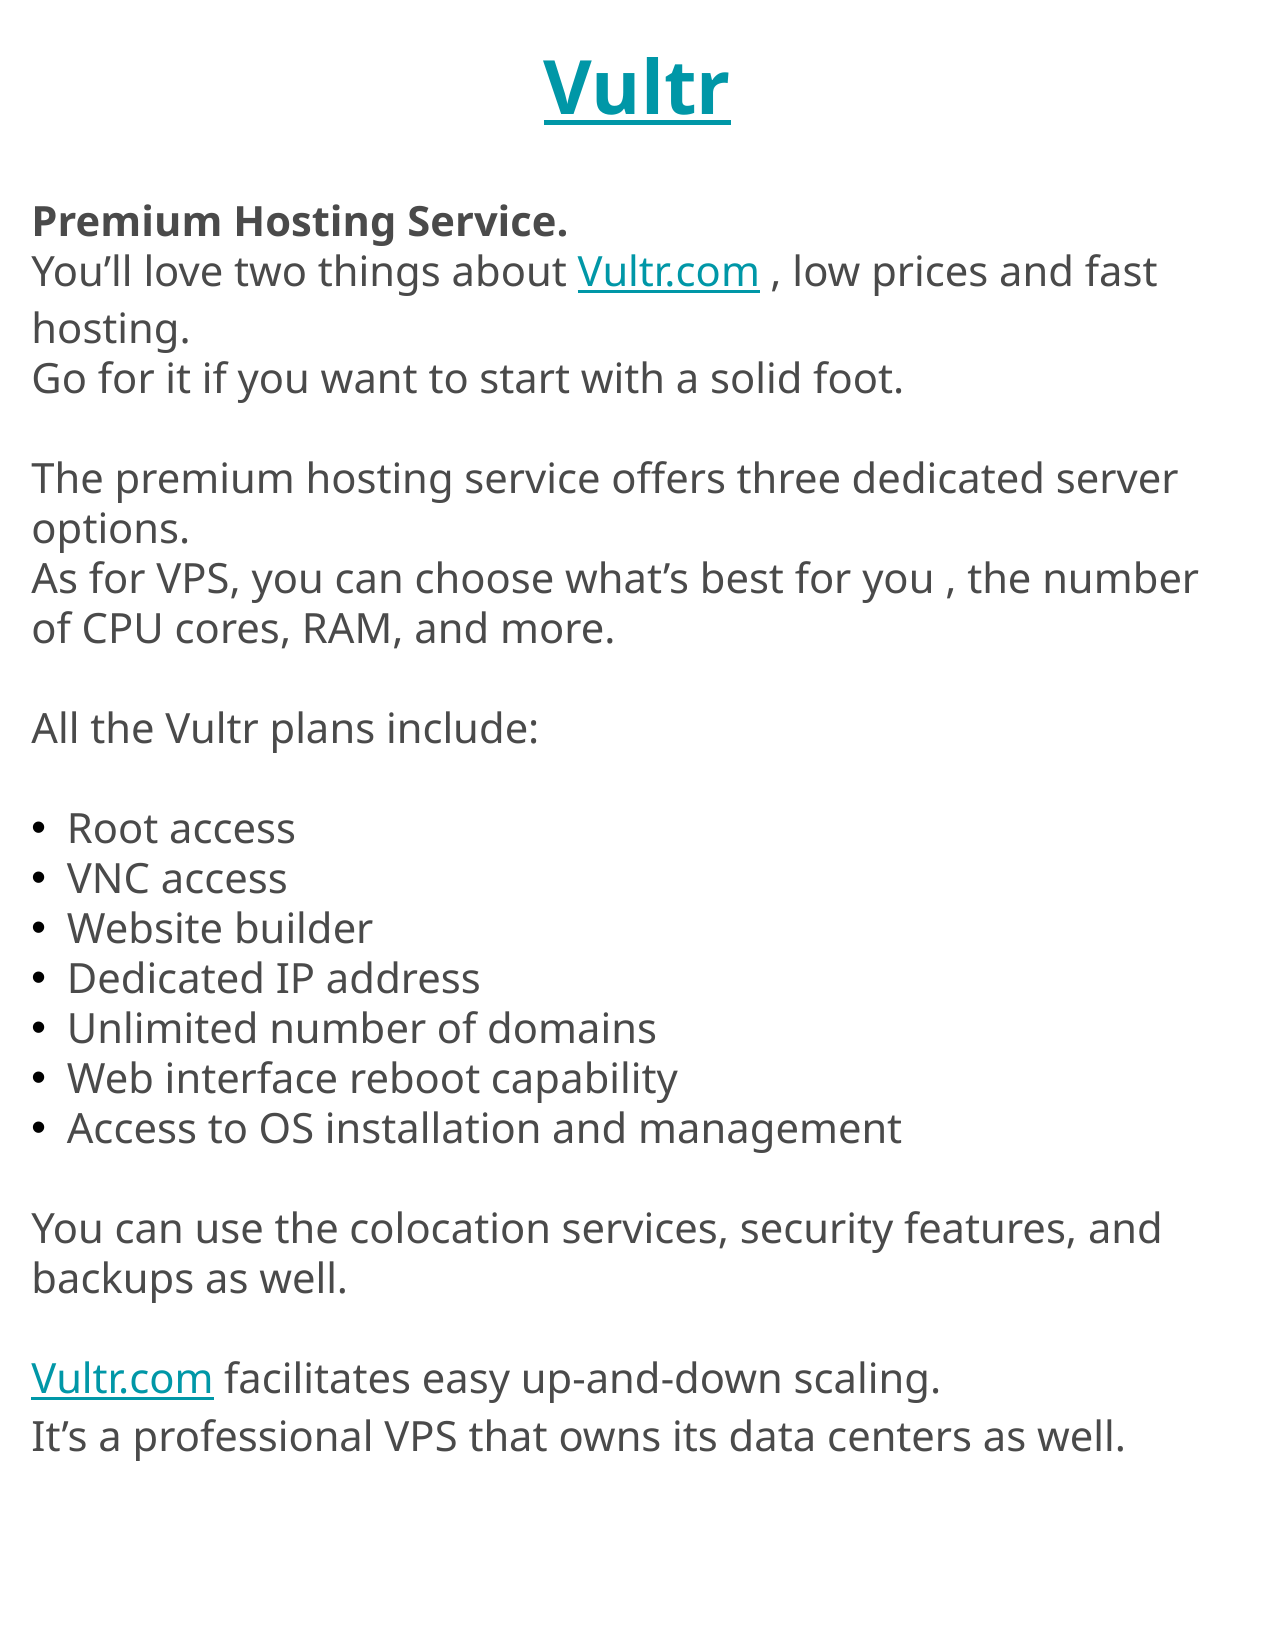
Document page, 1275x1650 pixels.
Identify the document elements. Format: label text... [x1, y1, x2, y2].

text_box Vultr [529, 31, 746, 149]
text_box Premium Hosting Service. You’ll love two things about Vultr.com , low prices and fast hosting. Go for it if you want to start with a solid foot. The premium hosting service offers three dedicated server options. As for VPS, you can choose what’s best for you , the number of CPU cores, RAM, and more. All the Vultr plans include: Root access VNC access Website builder Dedicated IP address Unlimited number of domains Web interface reboot capability Access to OS installation and management You can use the colocation services, security features, and backups as well. Vultr.com facilitates easy up-and-down scaling. It’s a professional VPS that owns its data centers as well. [16, 187, 1246, 1502]
